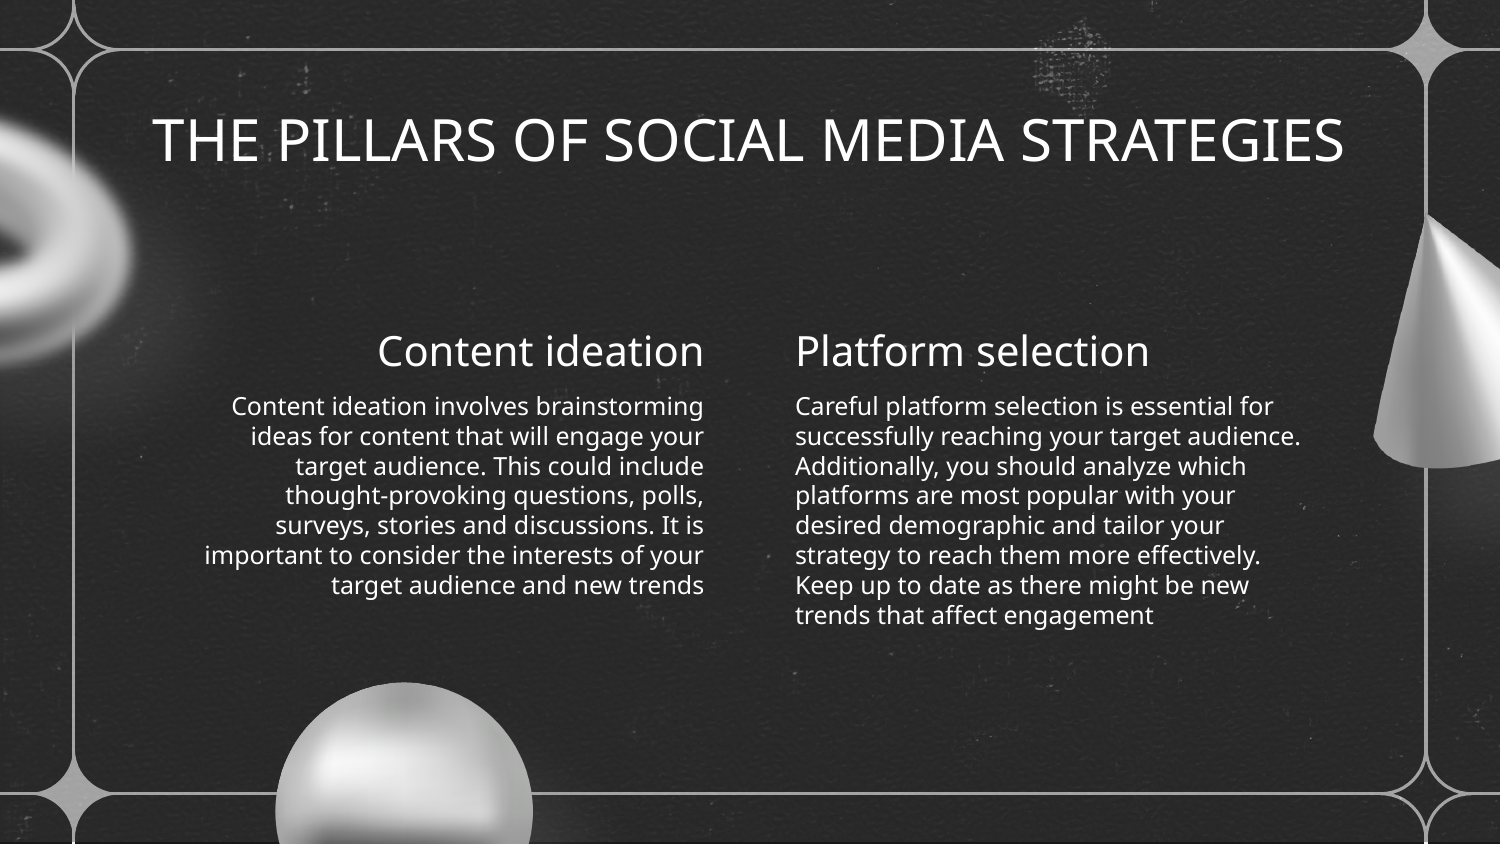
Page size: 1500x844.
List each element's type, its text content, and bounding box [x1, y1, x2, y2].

picture [236, 662, 673, 844]
subtitle Platform selection [780, 323, 1319, 390]
picture [0, 71, 295, 512]
subtitle Content ideation [181, 323, 720, 390]
subtitle Content ideation involves brainstorming ideas for content that will engage your target audience. This could include thought-provoking questions, polls, surveys, stories and discussions. It is important to consider the interests of your target audience and new trends [181, 390, 720, 648]
picture [1319, 174, 1500, 651]
title THE PILLARS OF SOCIAL MEDIA STRATEGIES [118, 88, 1382, 183]
subtitle Careful platform selection is essential for successfully reaching your target audience. Additionally, you should analyze which platforms are most popular with your desired demographic and tailor your strategy to reach them more effectively. Keep up to date as there might be new trends that affect engagement [780, 390, 1319, 648]
